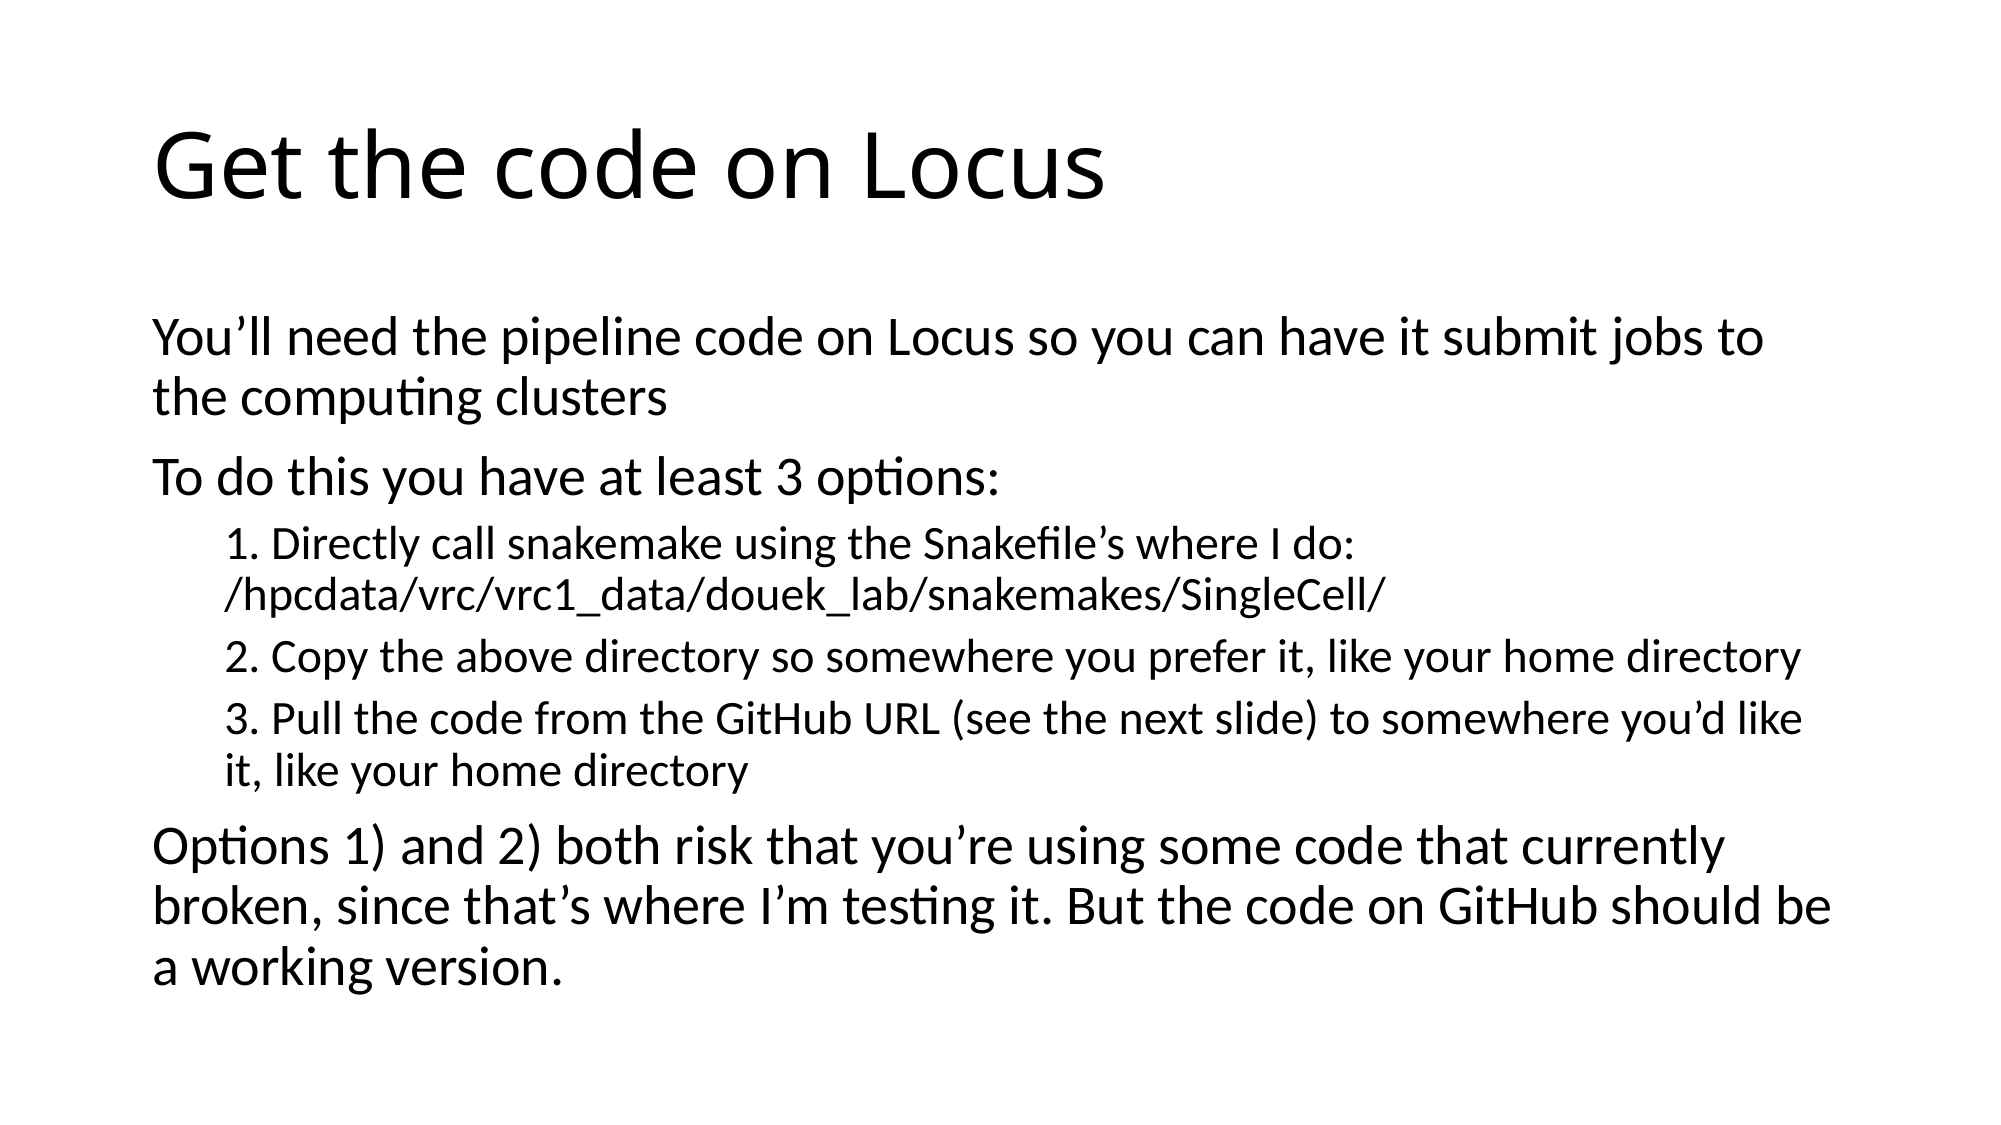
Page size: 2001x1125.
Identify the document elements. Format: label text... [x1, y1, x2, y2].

list You’ll need the pipeline code on Locus so you can have it submit jobs to the computing clusters To do this you have at least 3 options: 1. Directly call snakemake using the Snakefile’s where I do: /hpcdata/vrc/vrc1_data/douek_lab/snakemakes/SingleCell/ 2. Copy the above directory so somewhere you prefer it, like your home directory 3. Pull the code from the GitHub URL (see the next slide) to somewhere you’d like it, like your home directory Options 1) and 2) both risk that you’re using some code that currently broken, since that’s where I’m testing it. But the code on GitHub should be a working version. [137, 299, 1863, 1014]
title Get the code on Locus [137, 59, 1863, 278]
